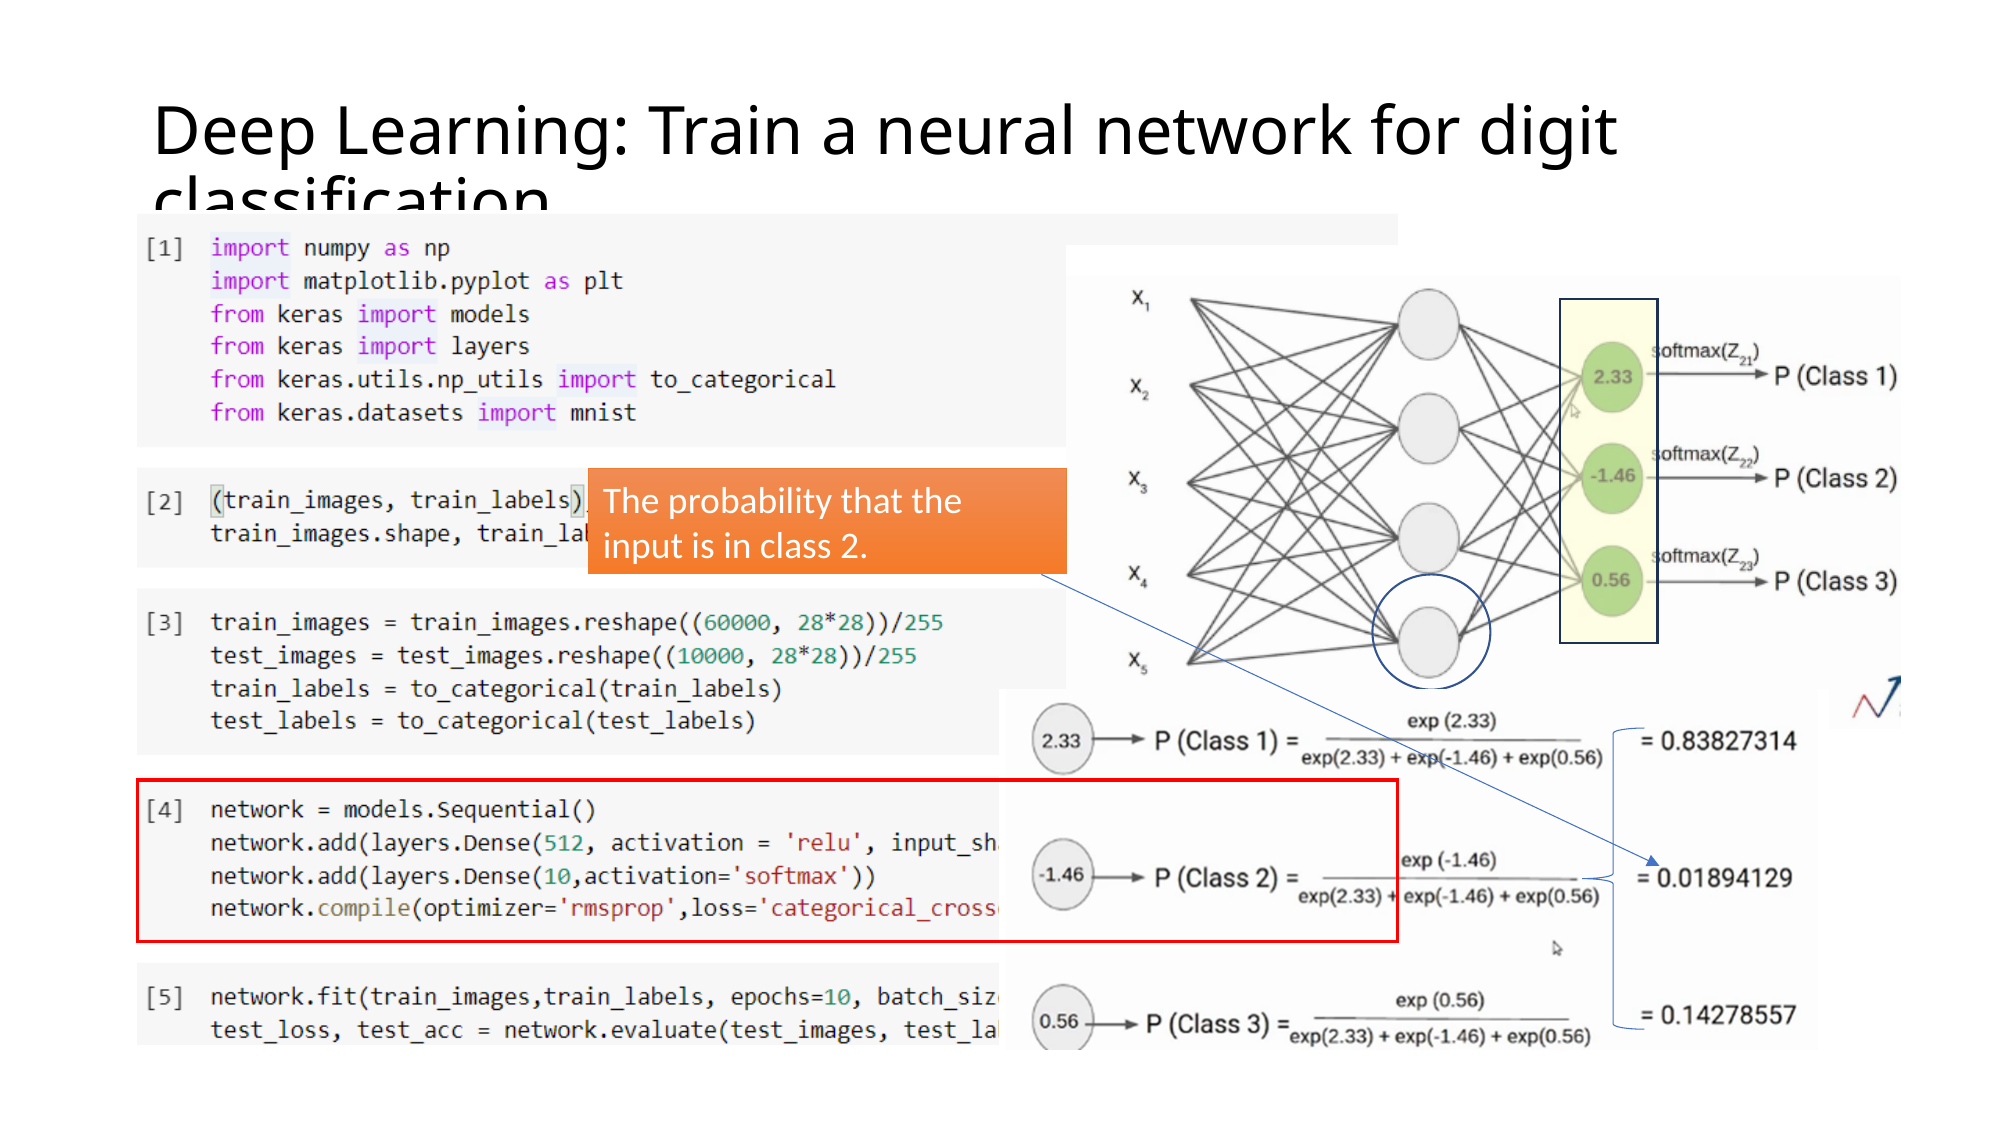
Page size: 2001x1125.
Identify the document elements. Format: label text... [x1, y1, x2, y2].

picture [137, 210, 1901, 1050]
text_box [1041, 574, 1660, 866]
title Deep Learning: Train a neural network for digit classification [137, 59, 1863, 245]
